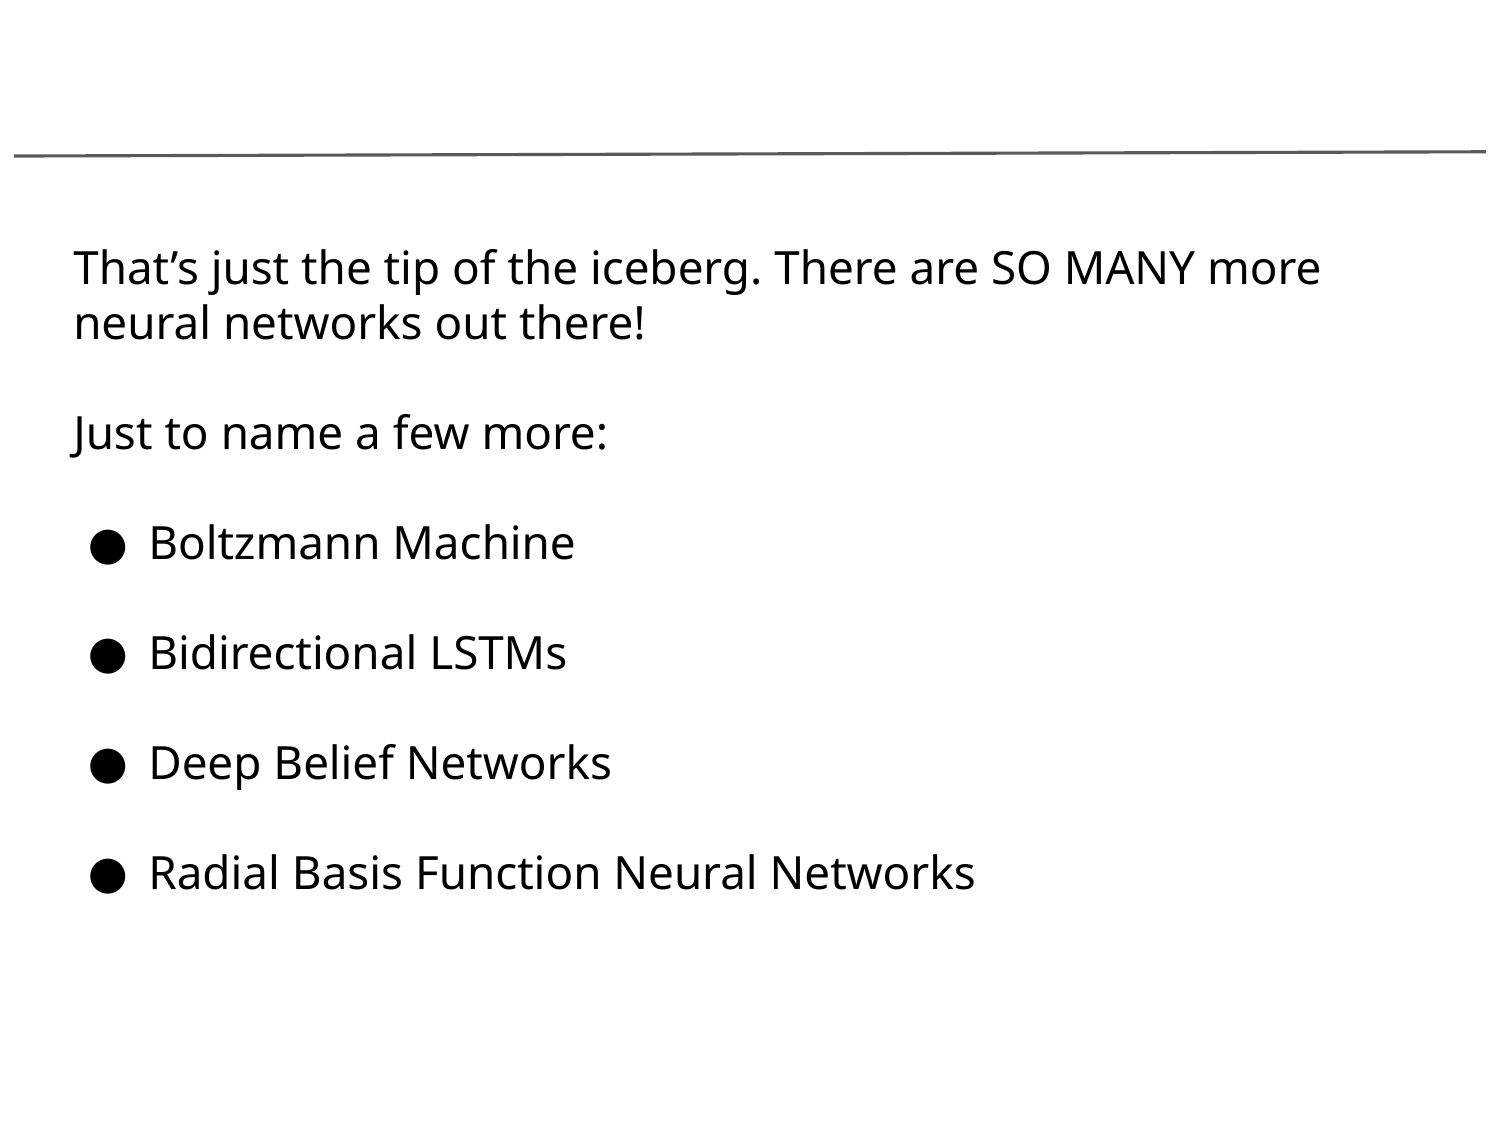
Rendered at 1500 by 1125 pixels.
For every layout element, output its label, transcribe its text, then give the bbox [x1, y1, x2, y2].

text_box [13, 151, 1487, 157]
text_box That’s just the tip of the iceberg. There are SO MANY more neural networks out there! Just to name a few more: Boltzmann Machine Bidirectional LSTMs Deep Belief Networks Radial Basis Function Neural Networks [58, 223, 1464, 1125]
